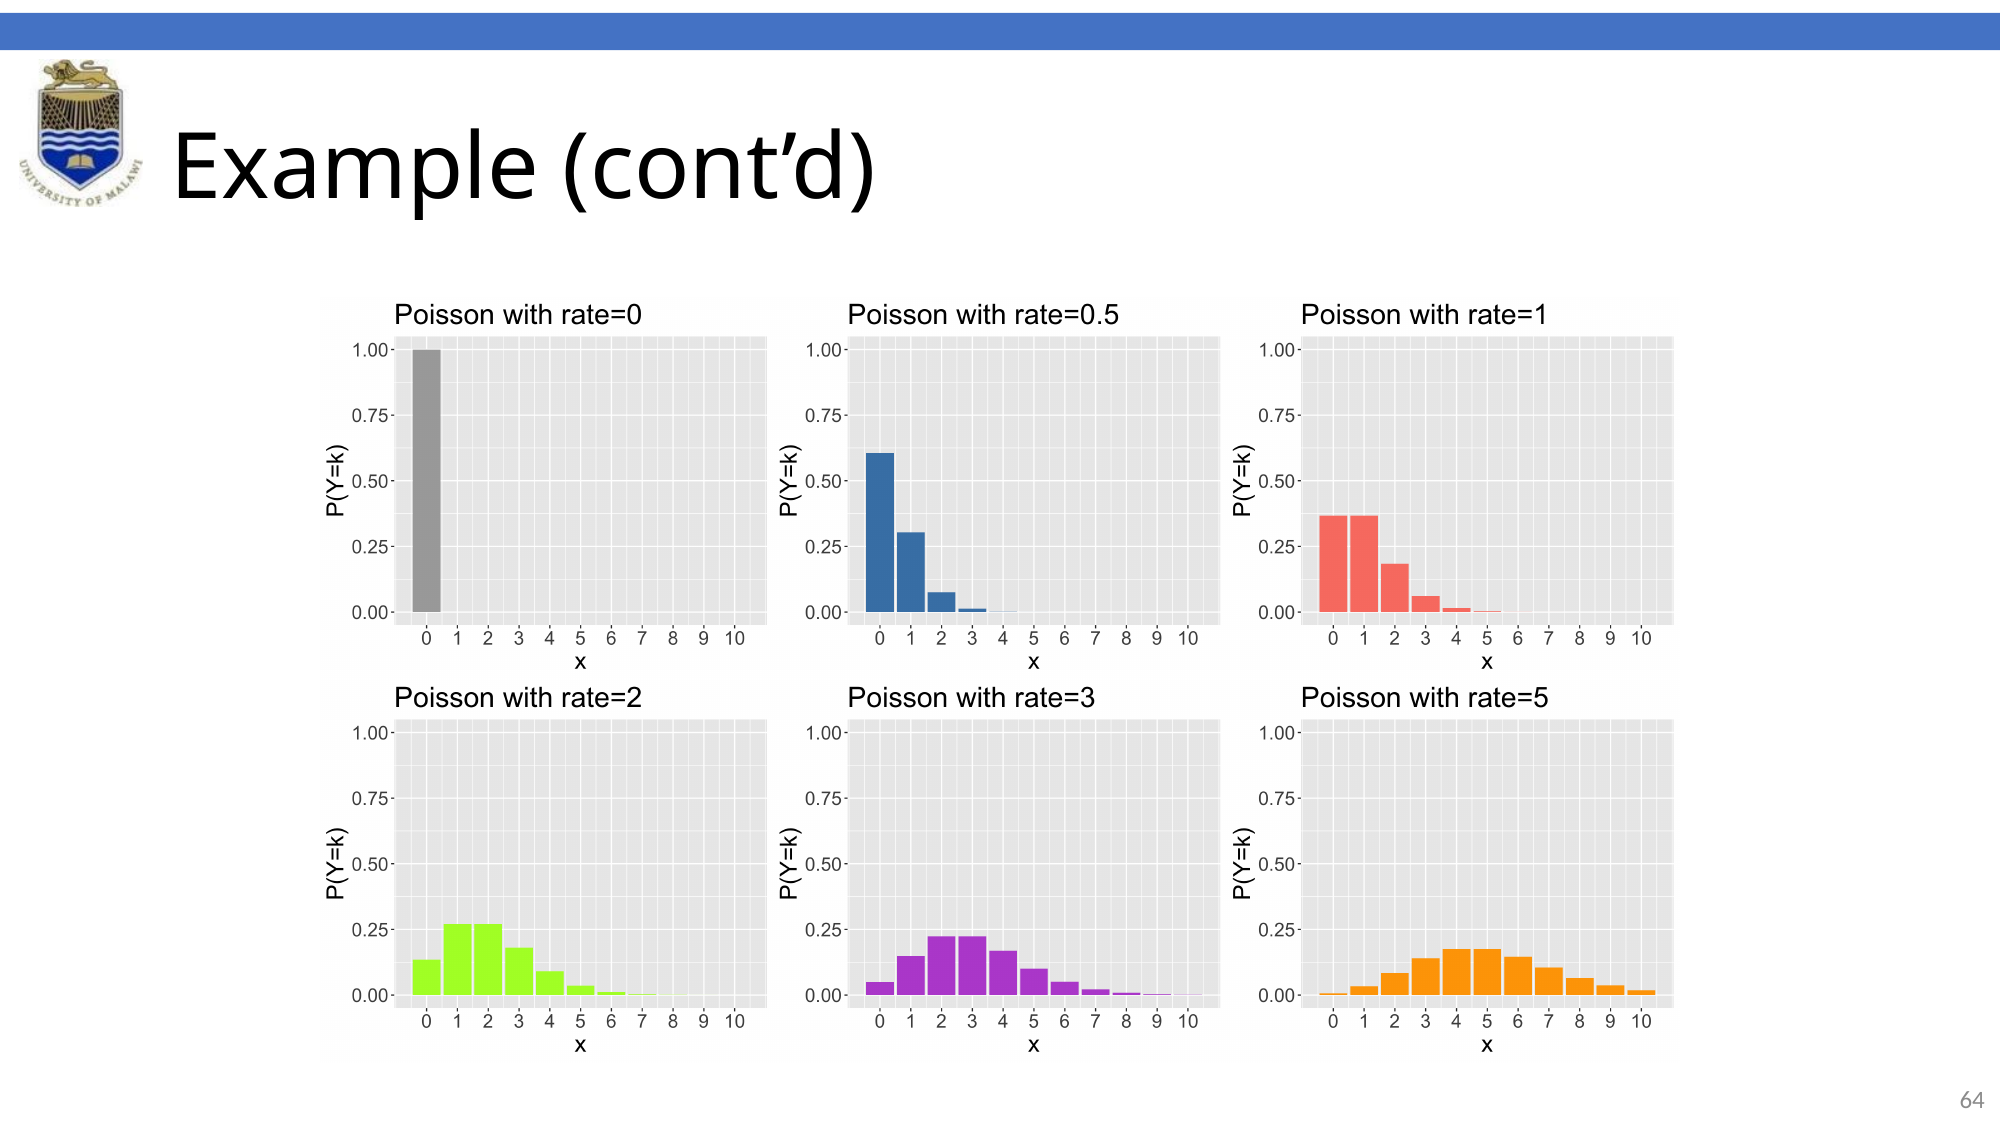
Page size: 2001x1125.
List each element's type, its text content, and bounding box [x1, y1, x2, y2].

picture [19, 59, 143, 207]
title Example (cont’d) [155, 59, 1851, 278]
picture [320, 297, 1680, 1063]
slide_number 64 [1550, 1073, 2000, 1125]
